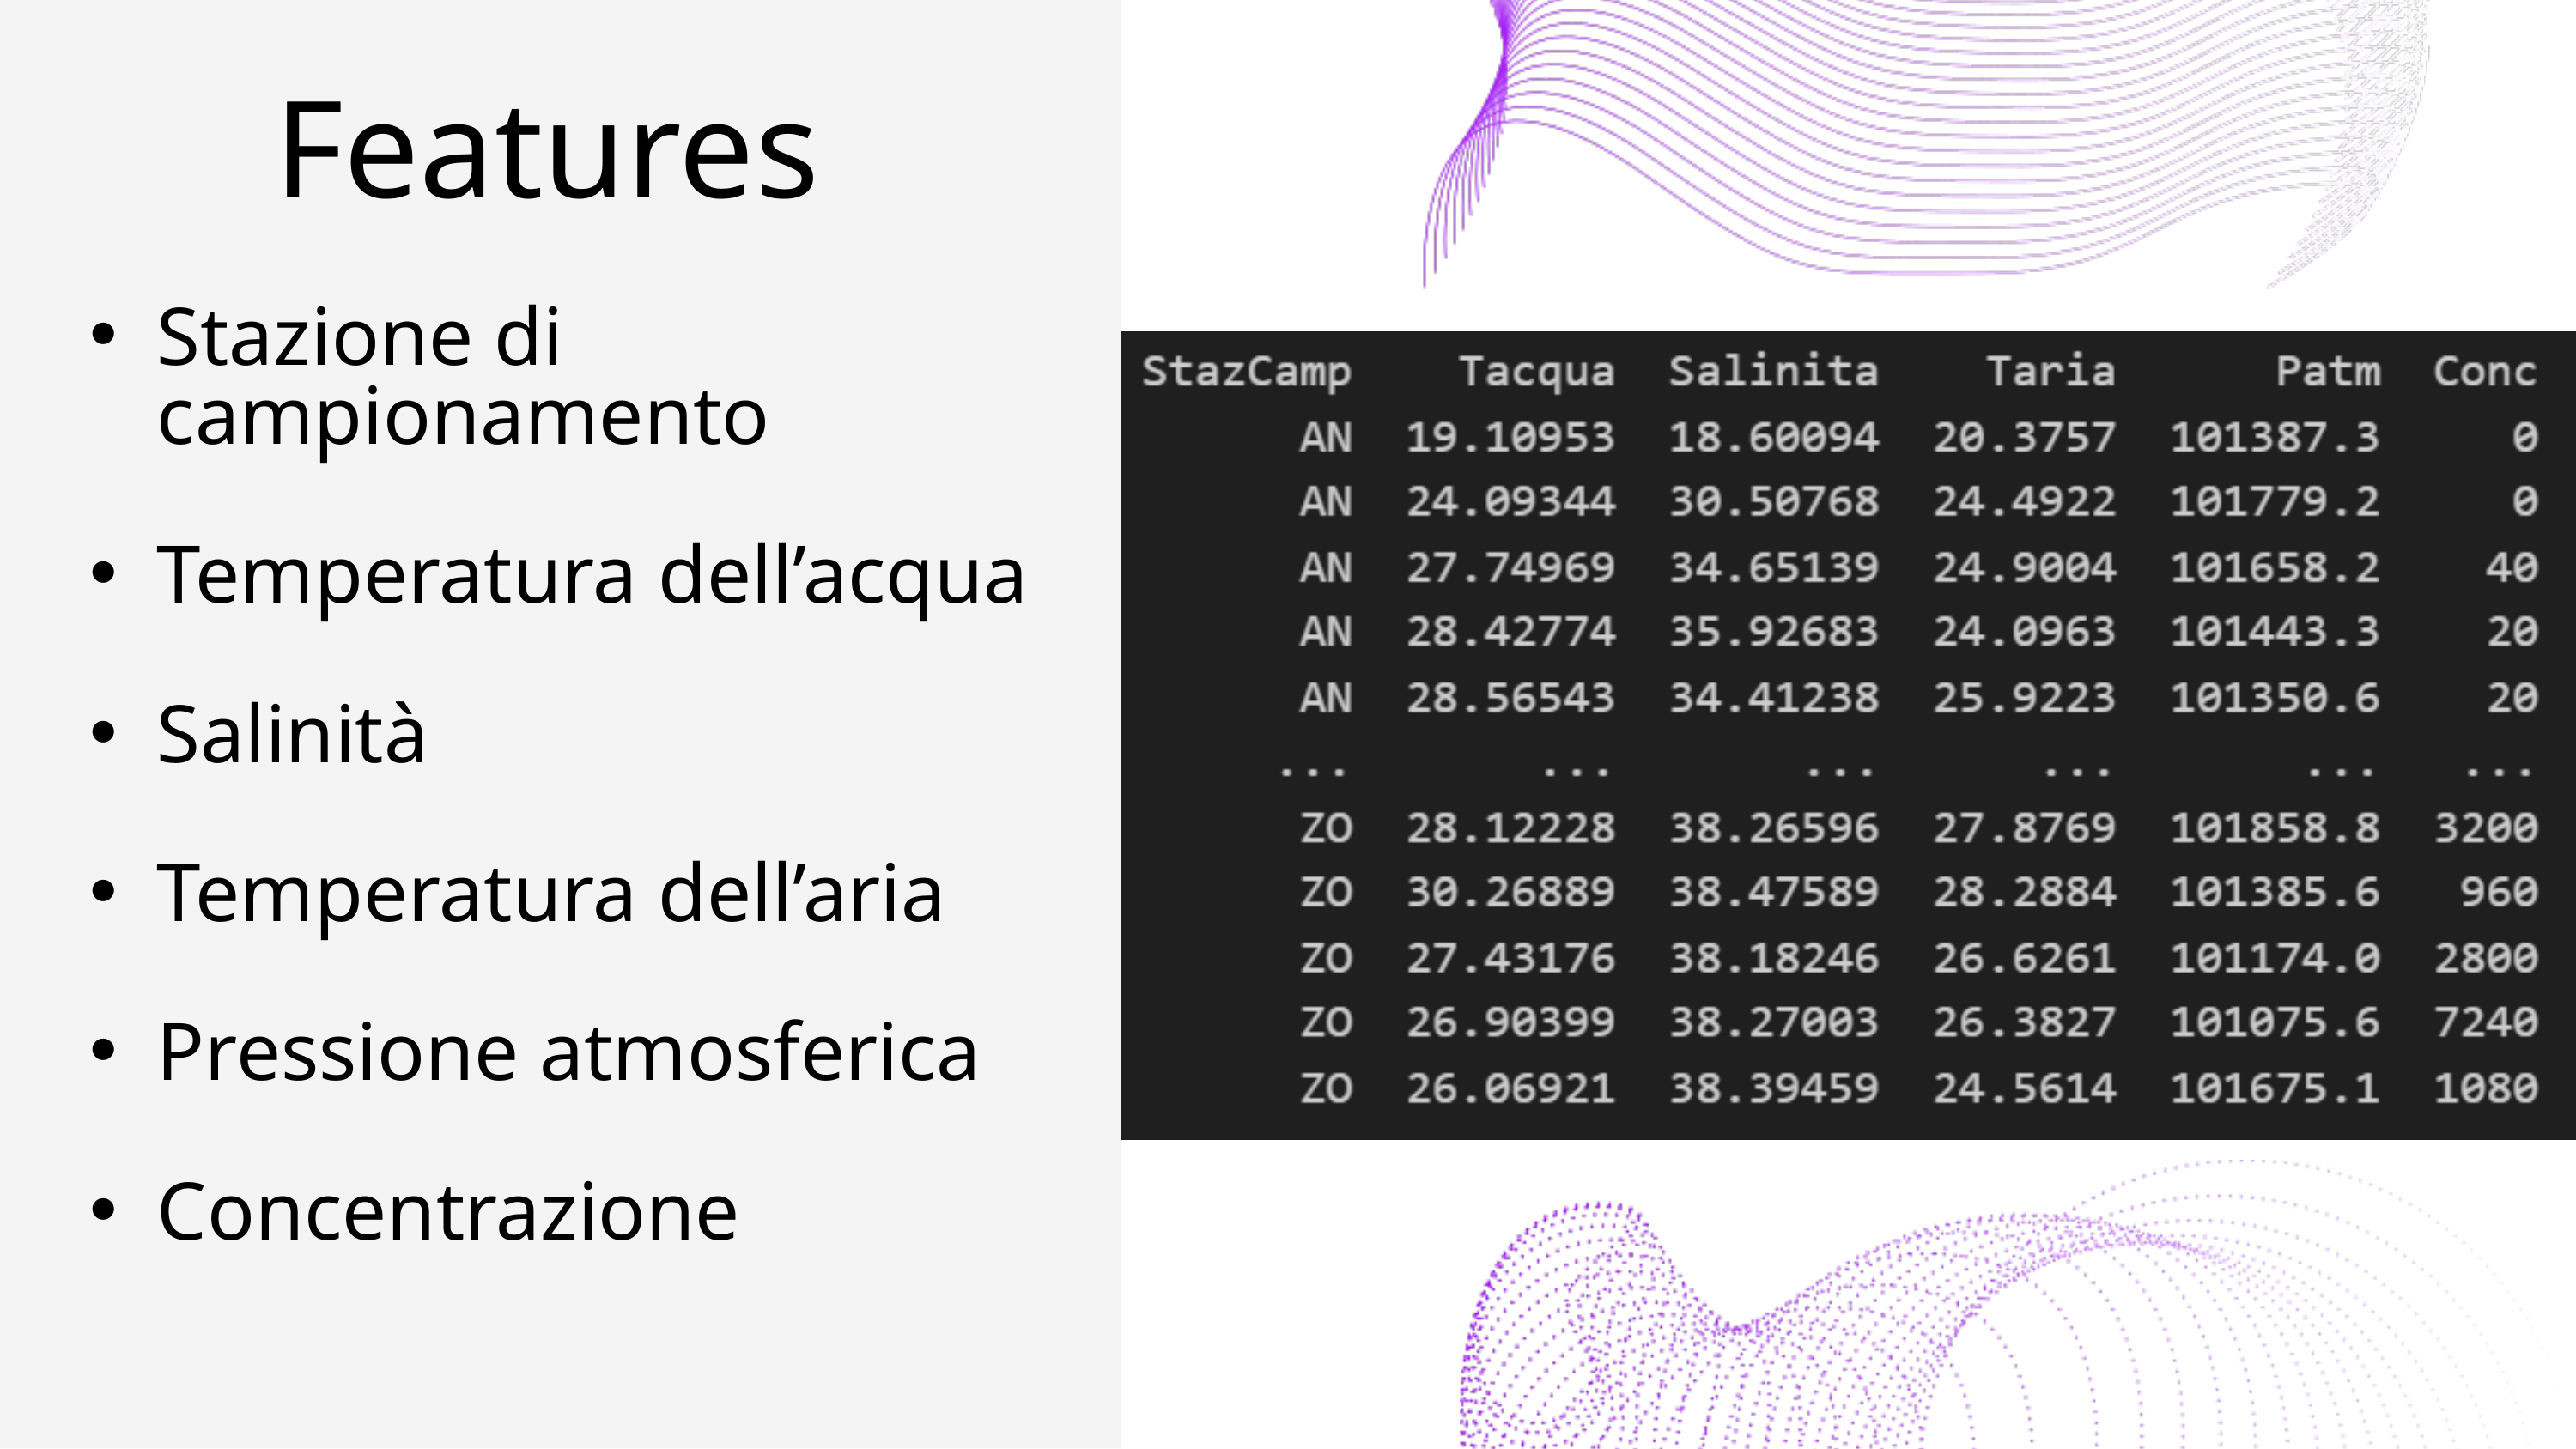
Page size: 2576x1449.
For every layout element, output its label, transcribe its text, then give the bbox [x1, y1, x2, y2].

text_box Features [75, 63, 1019, 225]
text_box [1122, 331, 2576, 1140]
text_box [1460, 1160, 2576, 1449]
text_box [0, 0, 1122, 1449]
text_box Stazione di campionamento Temperatura dell’acqua Salinità Temperatura dell’aria Pressione atmosferica Concentrazione [21, 300, 1122, 1256]
text_box [1358, 0, 2432, 289]
